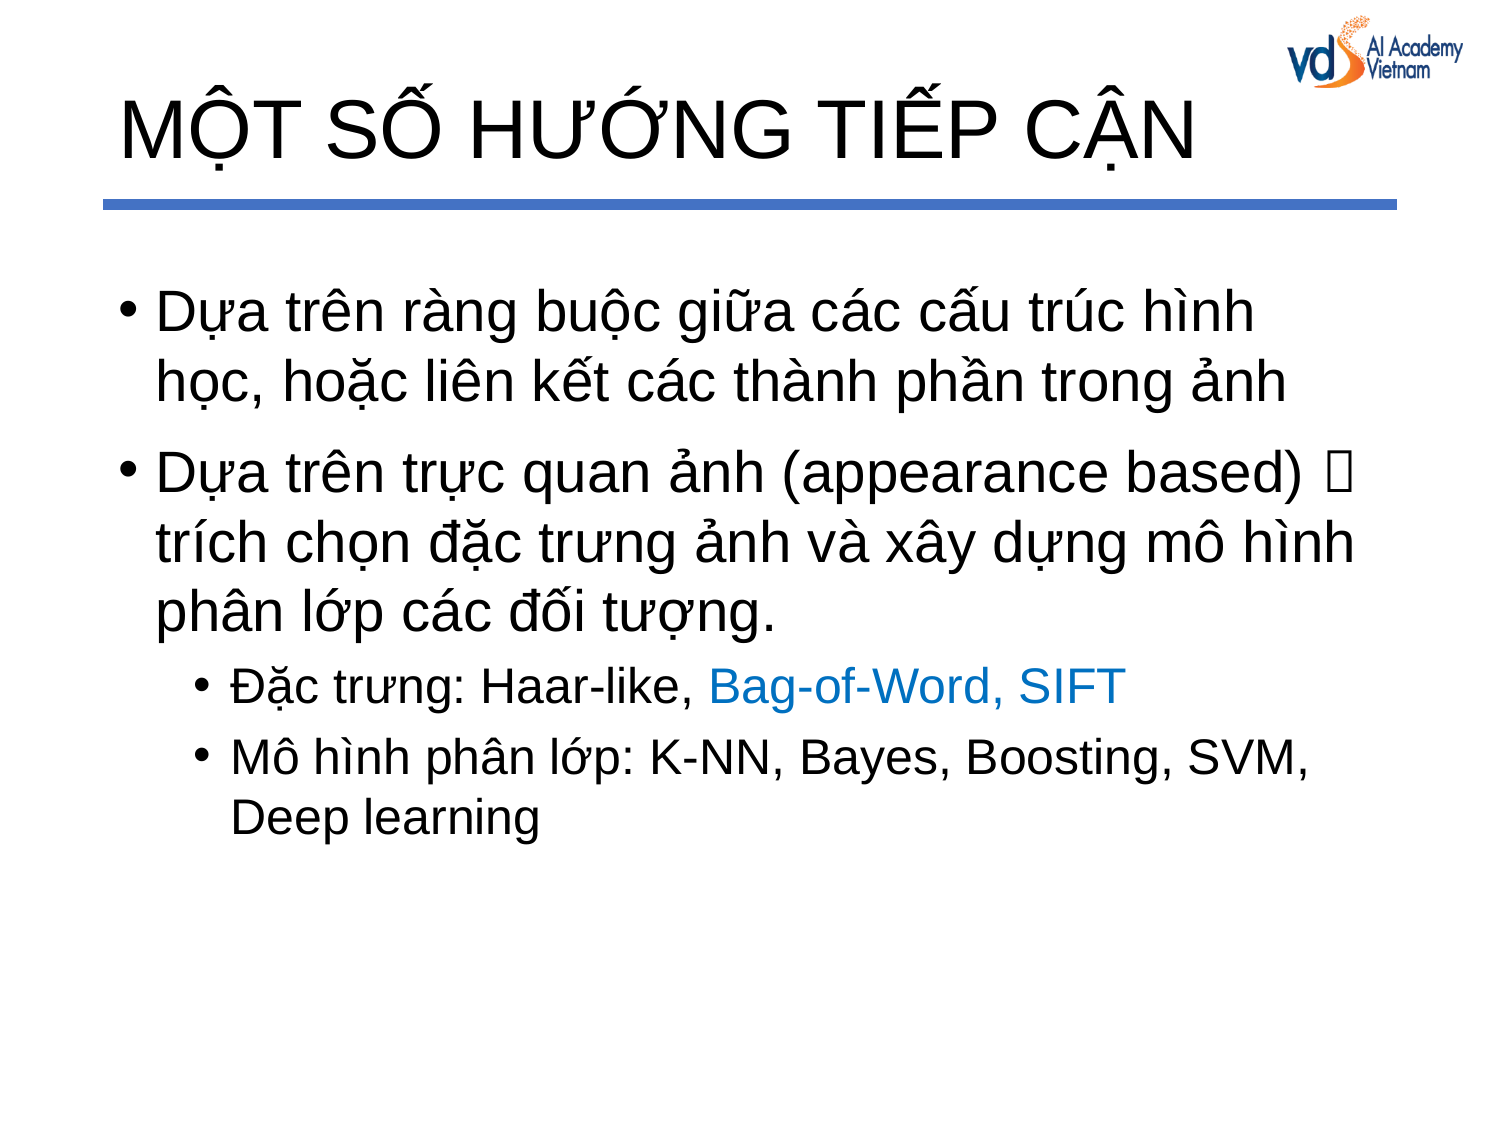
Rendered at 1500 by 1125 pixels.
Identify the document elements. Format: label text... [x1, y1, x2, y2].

picture [1287, 15, 1463, 88]
list Dựa trên ràng buộc giữa các cấu trúc hình học, hoặc liên kết các thành phần trong ảnh Dựa trên trực quan ảnh (appearance based)  trích chọn đặc trưng ảnh và xây dựng mô hình phân lớp các đối tượng. Đặc trưng: Haar-like, Bag-of-Word, SIFT Mô hình phân lớp: K-NN, Bayes, Boosting, SVM, Deep learning [103, 265, 1397, 1014]
title MỘT SỐ HƯỚNG TIẾP CẬN [103, 59, 1397, 204]
